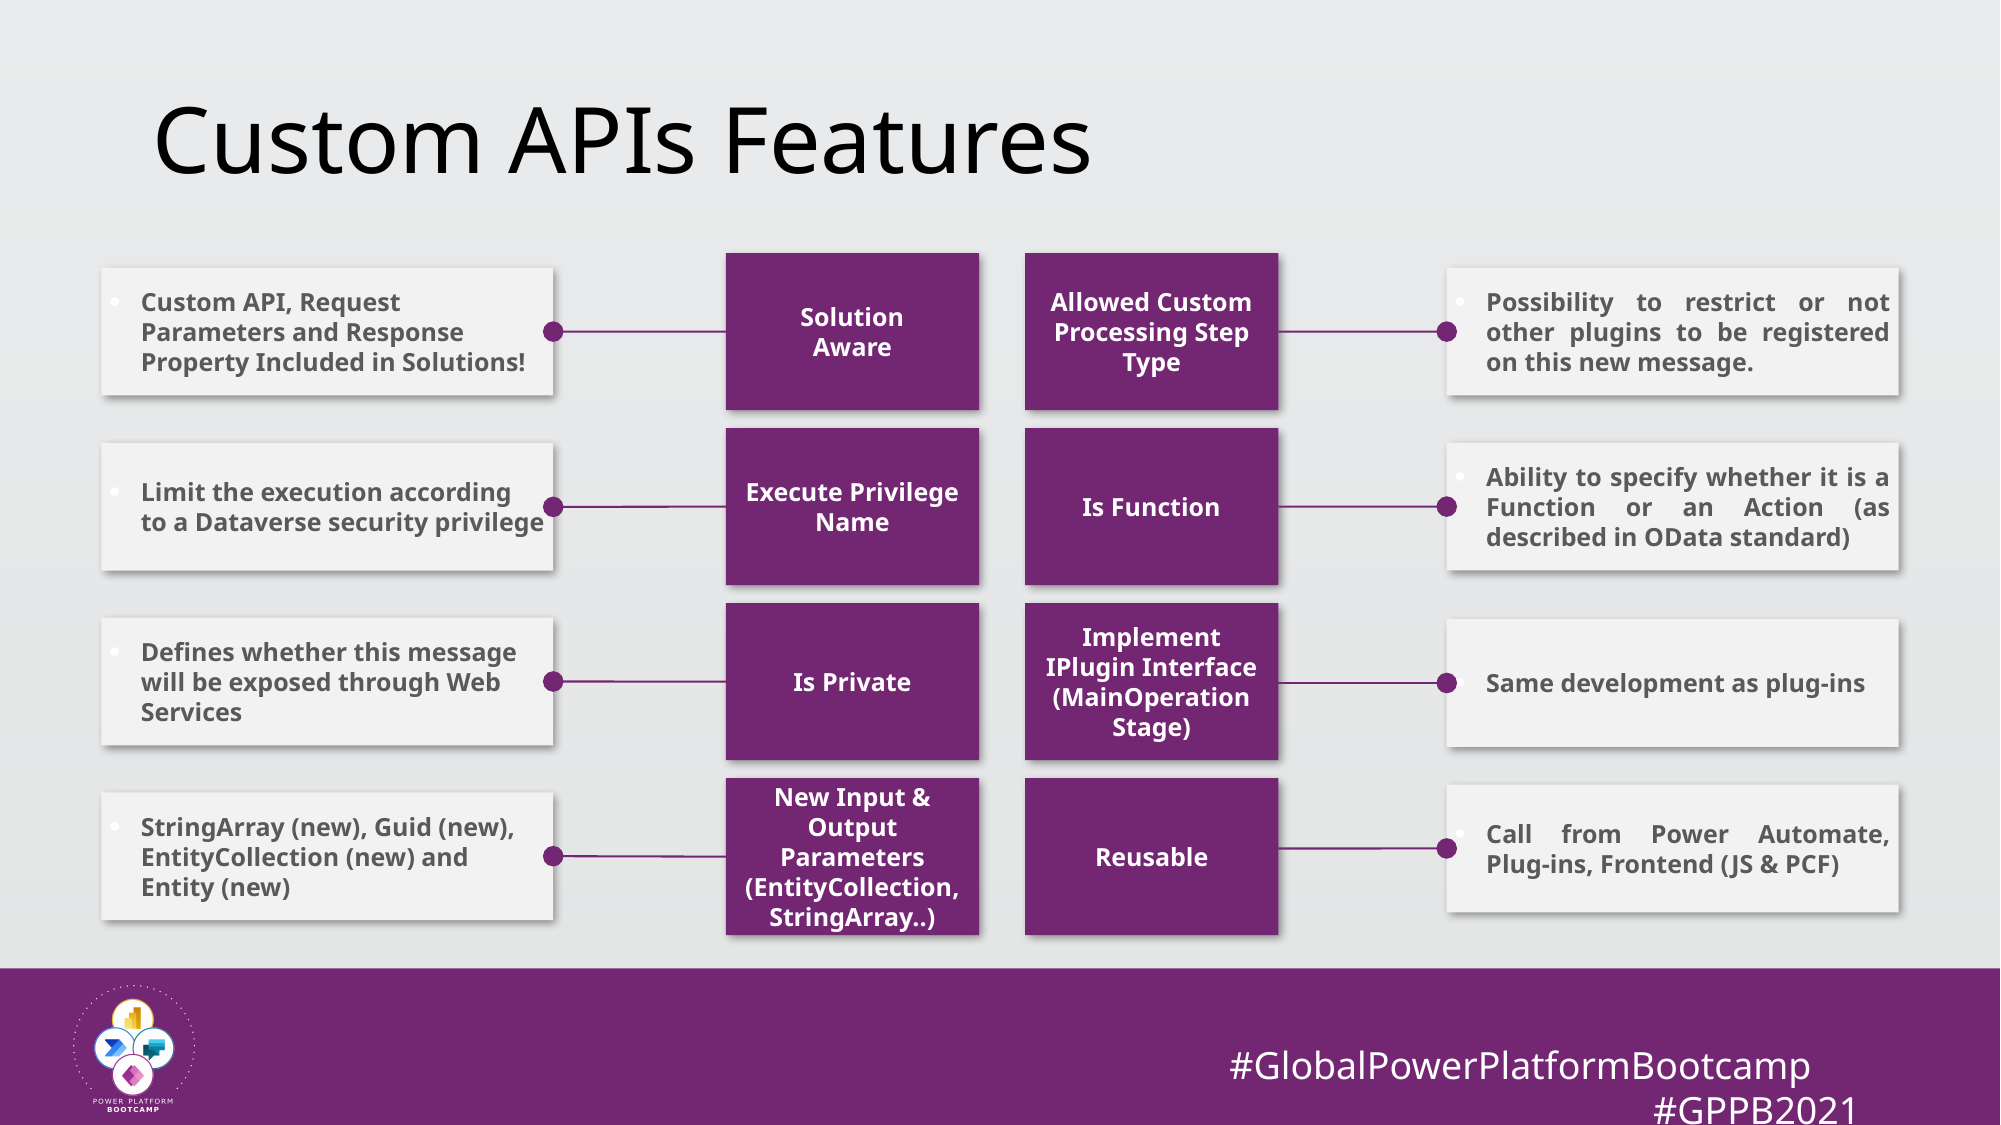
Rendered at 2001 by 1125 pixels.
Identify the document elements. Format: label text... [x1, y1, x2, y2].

text_box Allowed Custom Processing Step Type [1024, 252, 1279, 411]
text_box Same development as plug-ins [1446, 619, 1899, 747]
text_box Reusable [1024, 777, 1279, 936]
picture [73, 985, 195, 1112]
text_box Solution Aware [725, 252, 980, 411]
text_box Limit the execution according to a Dataverse security privilege [101, 442, 554, 571]
text_box StringArray (new), Guid (new), EntityCollection (new) and Entity (new) [101, 792, 554, 921]
text_box Custom API, Request Parameters and Response Property Included in Solutions! [101, 267, 554, 396]
text_box Ability to specify whether it is a Function or an Action (as described in OData standard) [1446, 442, 1899, 571]
text_box New Input & Output Parameters (EntityCollection, StringArray..) [725, 777, 980, 936]
title Custom APIs Features [137, 59, 1863, 229]
text_box Is Private [725, 602, 980, 761]
text_box Is Function [1024, 427, 1279, 586]
text_box Implement IPlugin Interface (MainOperation Stage) [1024, 602, 1279, 761]
text_box Call from Power Automate, Plug-ins, Frontend (JS & PCF) [1446, 784, 1899, 913]
text_box Defines whether this message will be exposed through Web Services [101, 617, 554, 746]
text_box Possibility to restrict or not other plugins to be registered on this new message. [1446, 267, 1899, 396]
text_box Execute Privilege Name [725, 427, 980, 586]
